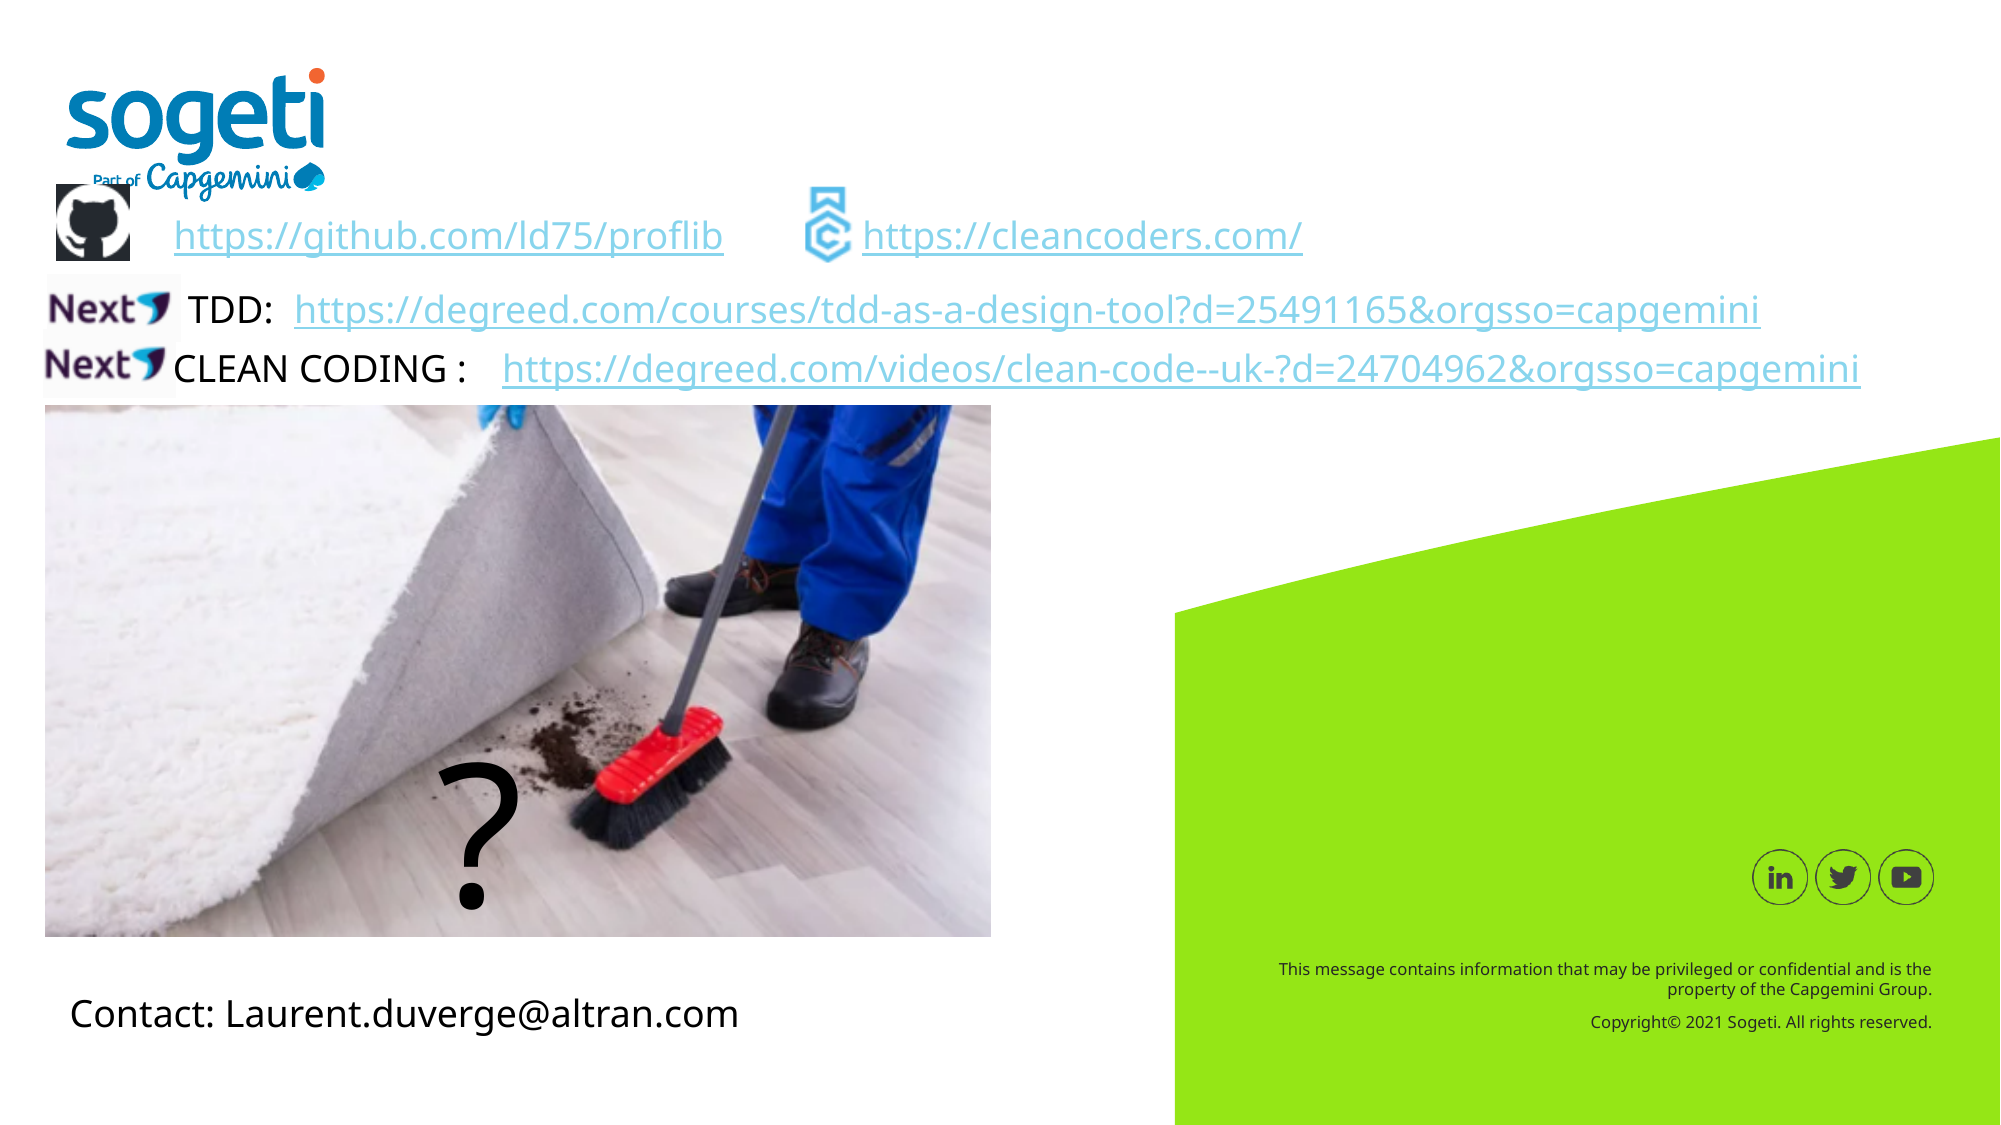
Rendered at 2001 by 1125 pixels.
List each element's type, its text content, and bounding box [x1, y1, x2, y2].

picture [1752, 849, 1808, 905]
text_box https://degreed.com/videos/clean-code--uk-?d=24704962&orgsso=capgemini [487, 338, 2000, 404]
picture [1878, 849, 1934, 905]
text_box https://github.com/ld75/proflib [158, 205, 739, 271]
picture [43, 274, 181, 398]
picture [56, 184, 130, 261]
text_box TDD: [181, 279, 355, 337]
picture [804, 184, 853, 266]
text_box Contact: Laurent.duverge@altran.com [54, 983, 1283, 1043]
picture [45, 405, 991, 937]
picture [1815, 849, 1871, 905]
text_box https://cleancoders.com/ [847, 205, 1367, 271]
text_box https://degreed.com/courses/tdd-as-a-design-tool?d=25491165&orgsso=capgemini [279, 278, 1957, 338]
text_box CLEAN CODING : [177, 337, 611, 398]
